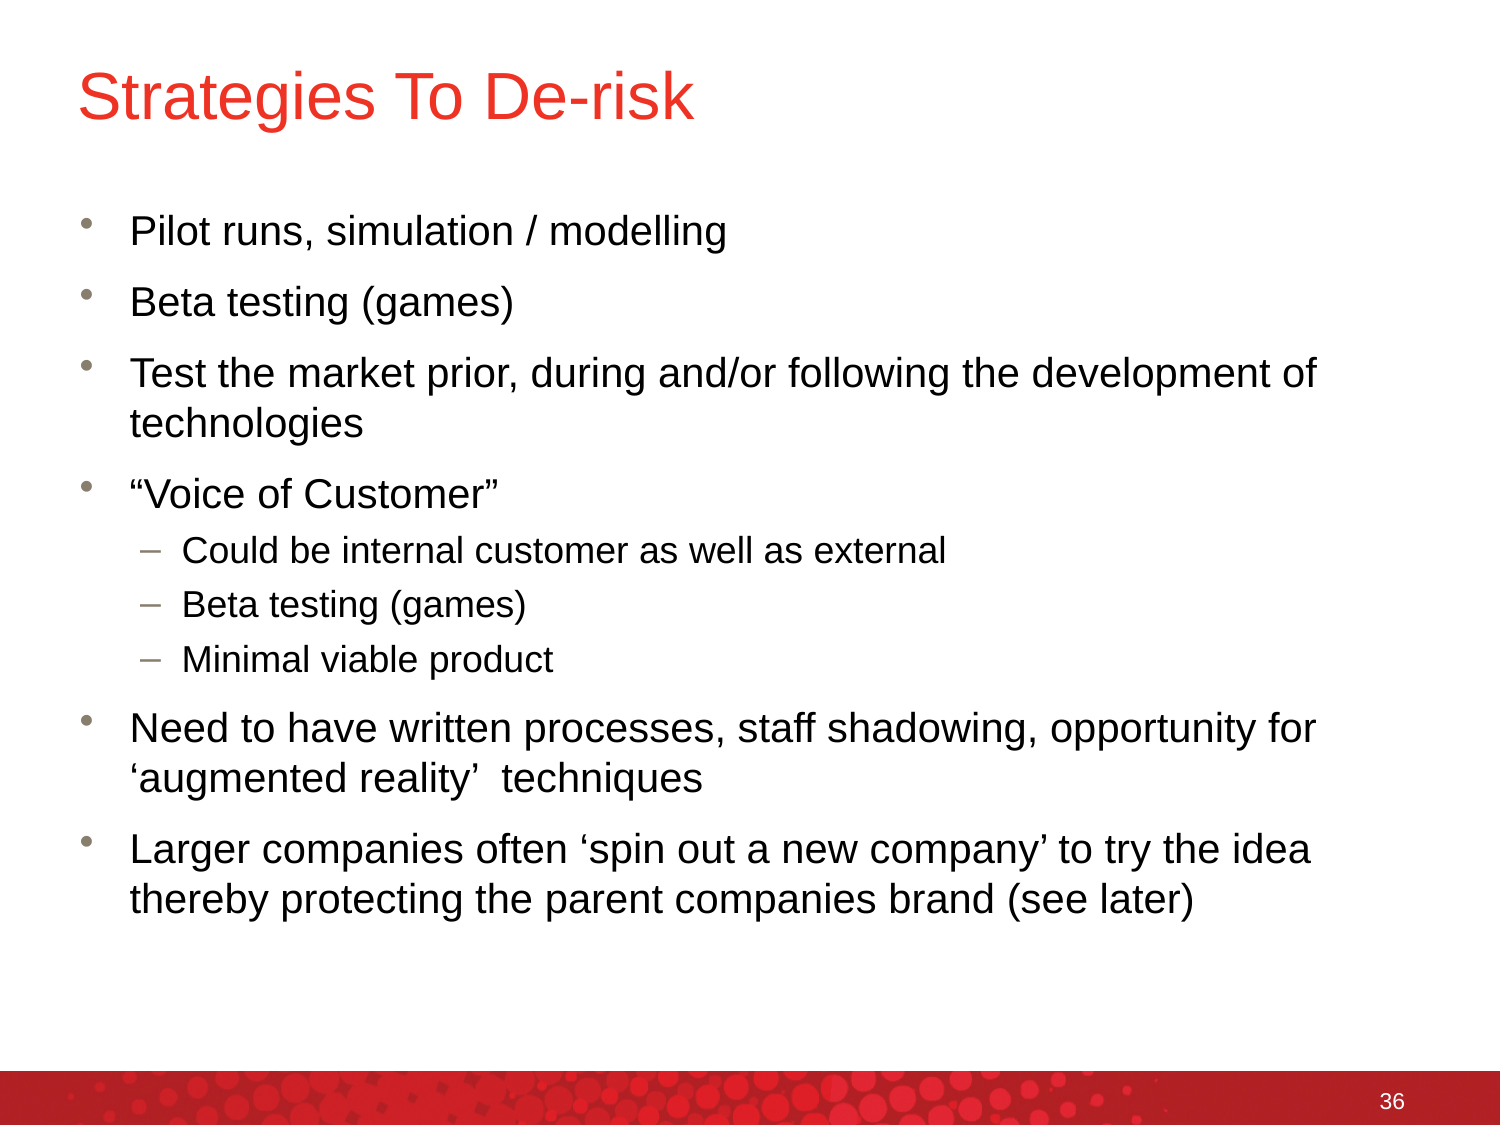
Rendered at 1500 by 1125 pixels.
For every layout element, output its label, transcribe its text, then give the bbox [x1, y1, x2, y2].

list Pilot runs, simulation / modelling Beta testing (games) Test the market prior, during and/or following the development of technologies “Voice of Customer” Could be internal customer as well as external Beta testing (games) Minimal viable product Need to have written processes, staff shadowing, opportunity for ‘augmented reality’ techniques Larger companies often ‘spin out a new company’ to try the idea thereby protecting the parent companies brand (see later) [62, 196, 1413, 906]
title Strategies To De-risk [62, 45, 1413, 196]
slide_number 36 [1070, 1079, 1421, 1115]
picture [0, 1071, 1500, 1125]
